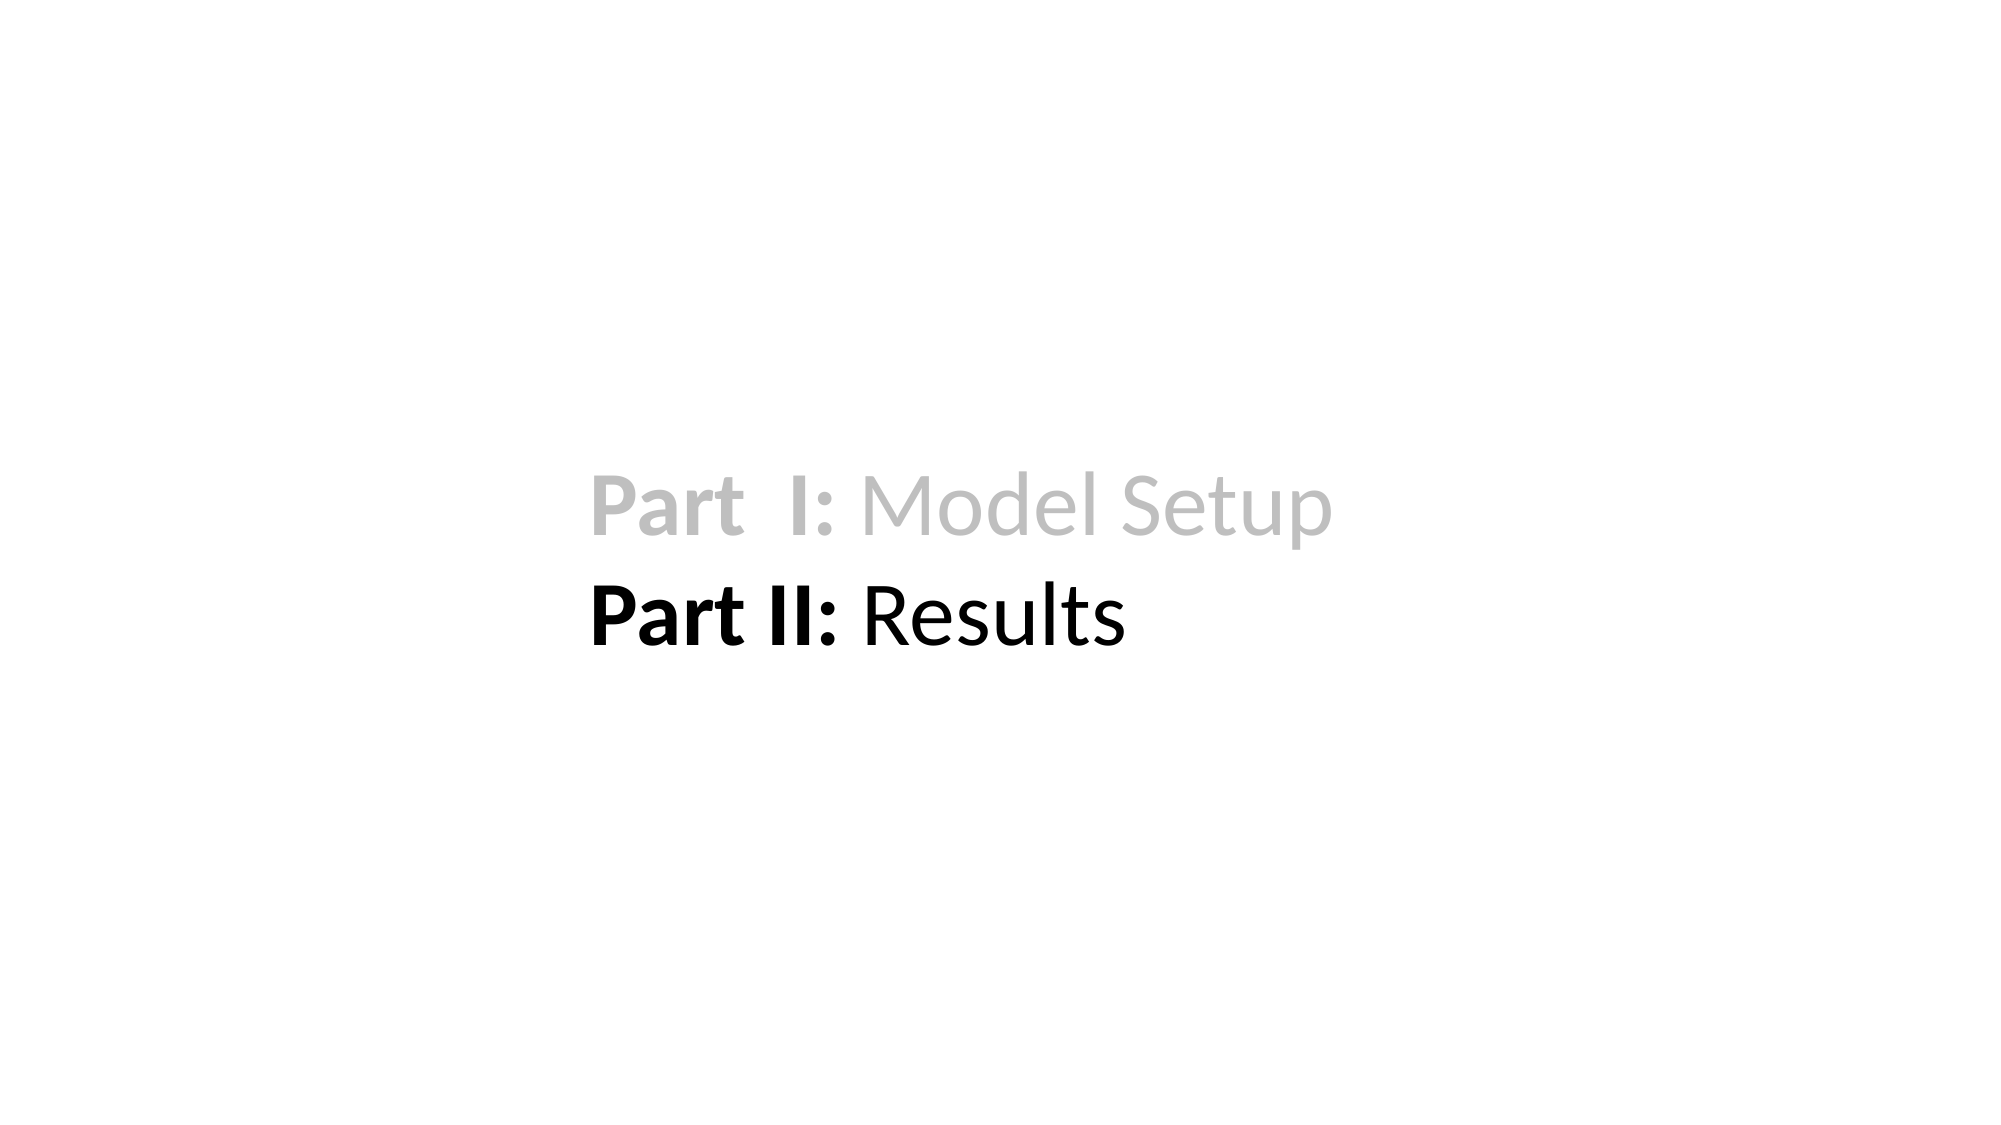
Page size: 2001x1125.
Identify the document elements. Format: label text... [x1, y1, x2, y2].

text_box Part I: Model Setup Part II: Results [574, 436, 1351, 671]
